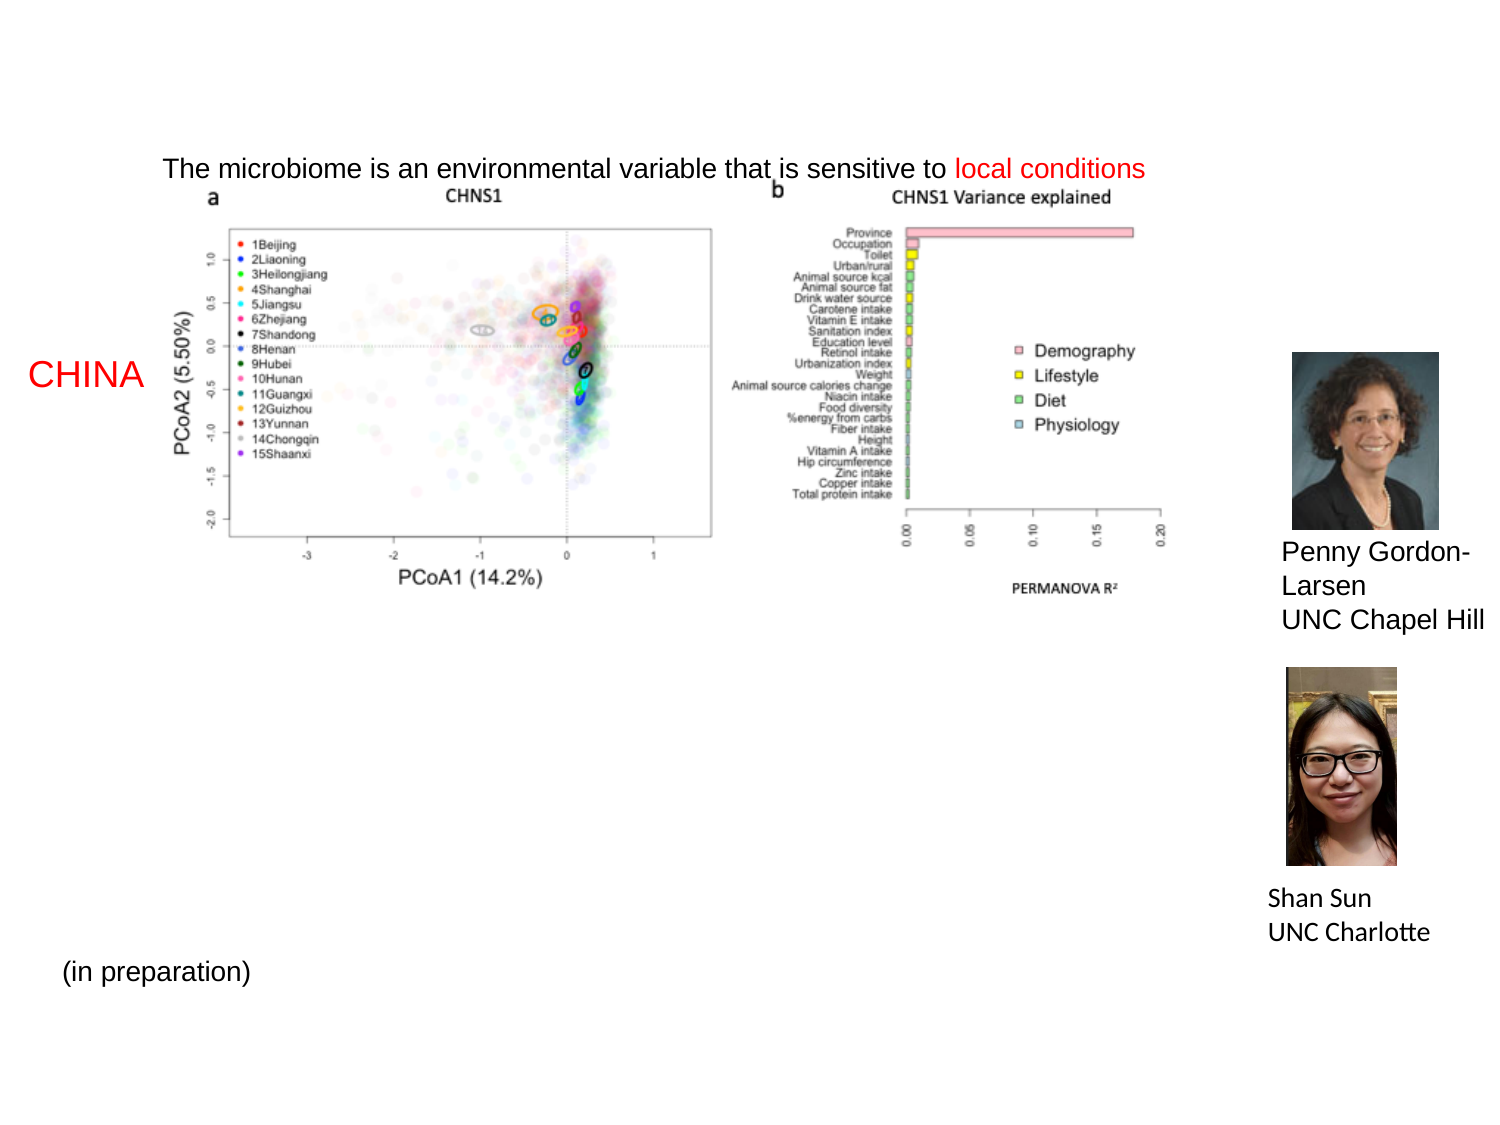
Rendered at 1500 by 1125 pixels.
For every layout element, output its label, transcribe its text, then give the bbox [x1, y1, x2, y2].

text_box The microbiome is an environmental variable that is sensitive to local conditions [147, 143, 1162, 192]
text_box Penny Gordon- Larsen UNC Chapel Hill [1266, 526, 1500, 643]
text_box (in preparation) [47, 945, 266, 995]
picture [167, 166, 1210, 604]
text_box CHINA [13, 342, 160, 402]
text_box Shan Sun UNC Charlotte [1253, 871, 1446, 955]
picture [1292, 352, 1439, 530]
picture [1285, 667, 1398, 866]
